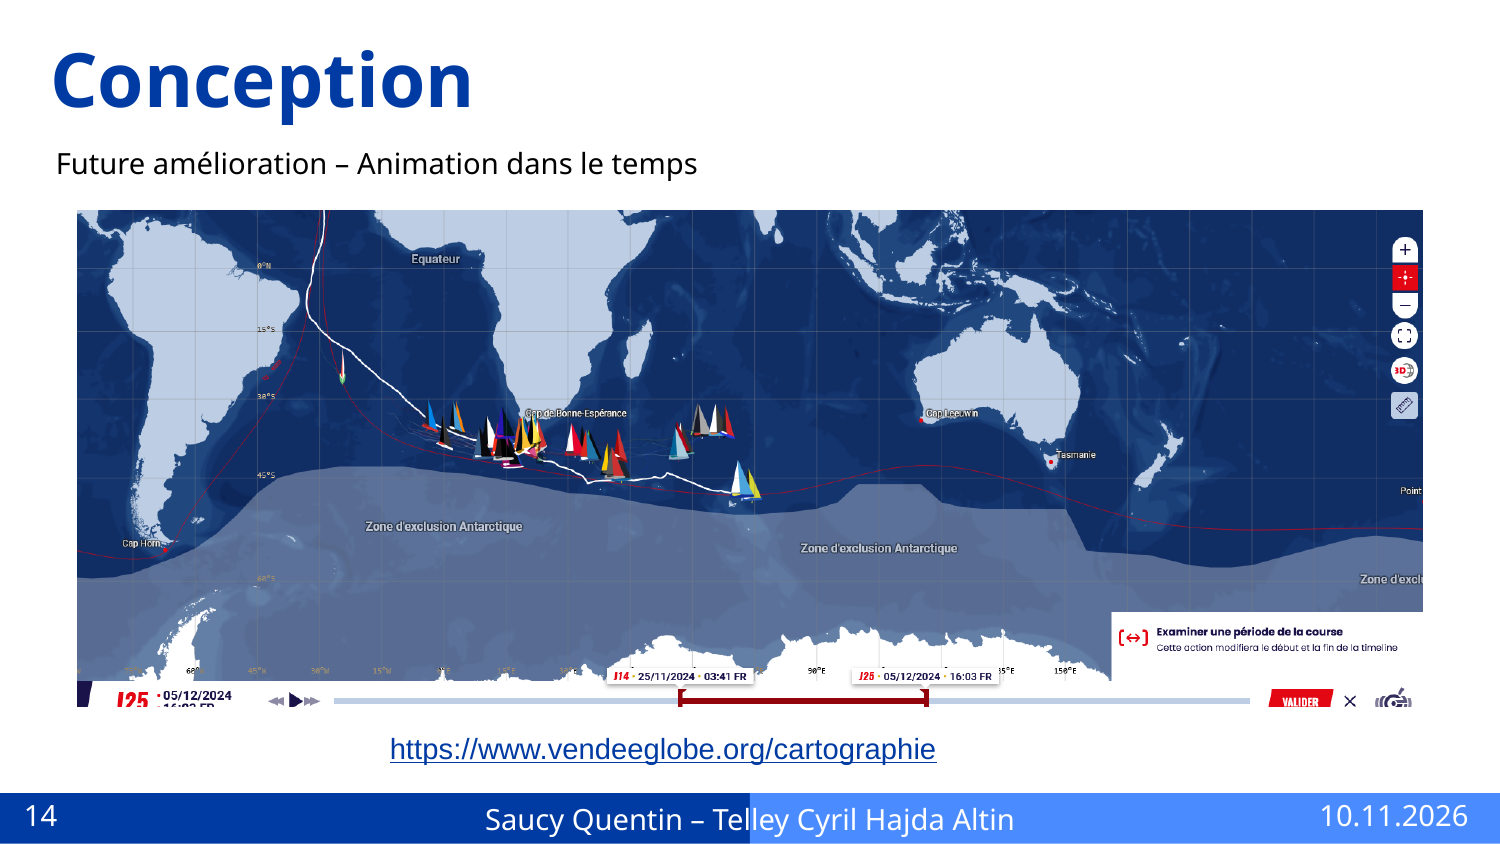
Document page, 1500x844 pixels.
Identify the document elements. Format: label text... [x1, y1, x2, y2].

text_box https://www.vendeeglobe.org/cartographie [374, 723, 1125, 774]
text_box 19.12.2024 [1304, 790, 1491, 844]
picture [77, 210, 1423, 707]
subtitle Future amélioration – Animation dans le temps [40, 130, 961, 200]
title Conception [35, 28, 1077, 128]
text_box Saucy Quentin – Telley Cyril Hajda Altin [437, 792, 1063, 844]
text_box 14 [9, 790, 73, 844]
